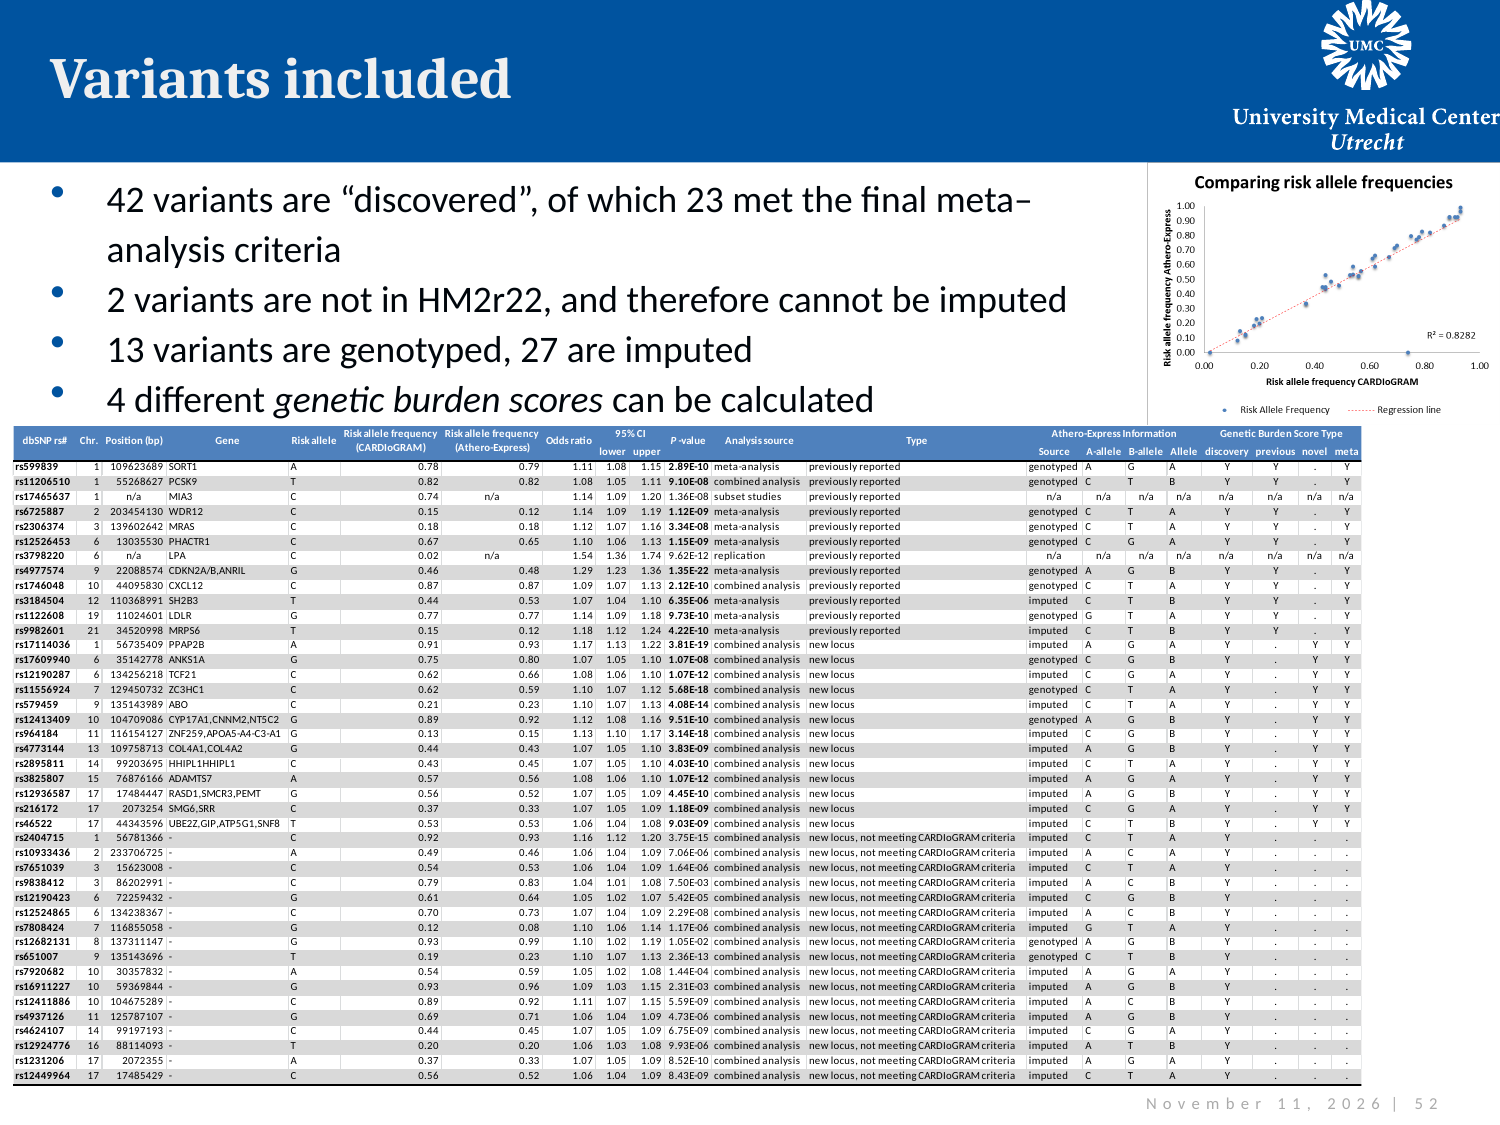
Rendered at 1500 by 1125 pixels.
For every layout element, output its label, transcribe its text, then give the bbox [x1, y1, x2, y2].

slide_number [1068, 1087, 1453, 1118]
title Variants included [34, 0, 1238, 151]
picture [12, 162, 1500, 1087]
list 42 variants are “discovered”, of which 23 met the final meta–analysis criteria 2 variants are not in HM2r22, and therefore cannot be imputed 13 variants are genotyped, 27 are imputed 4 different genetic burden scores can be calculated [35, 162, 1145, 423]
